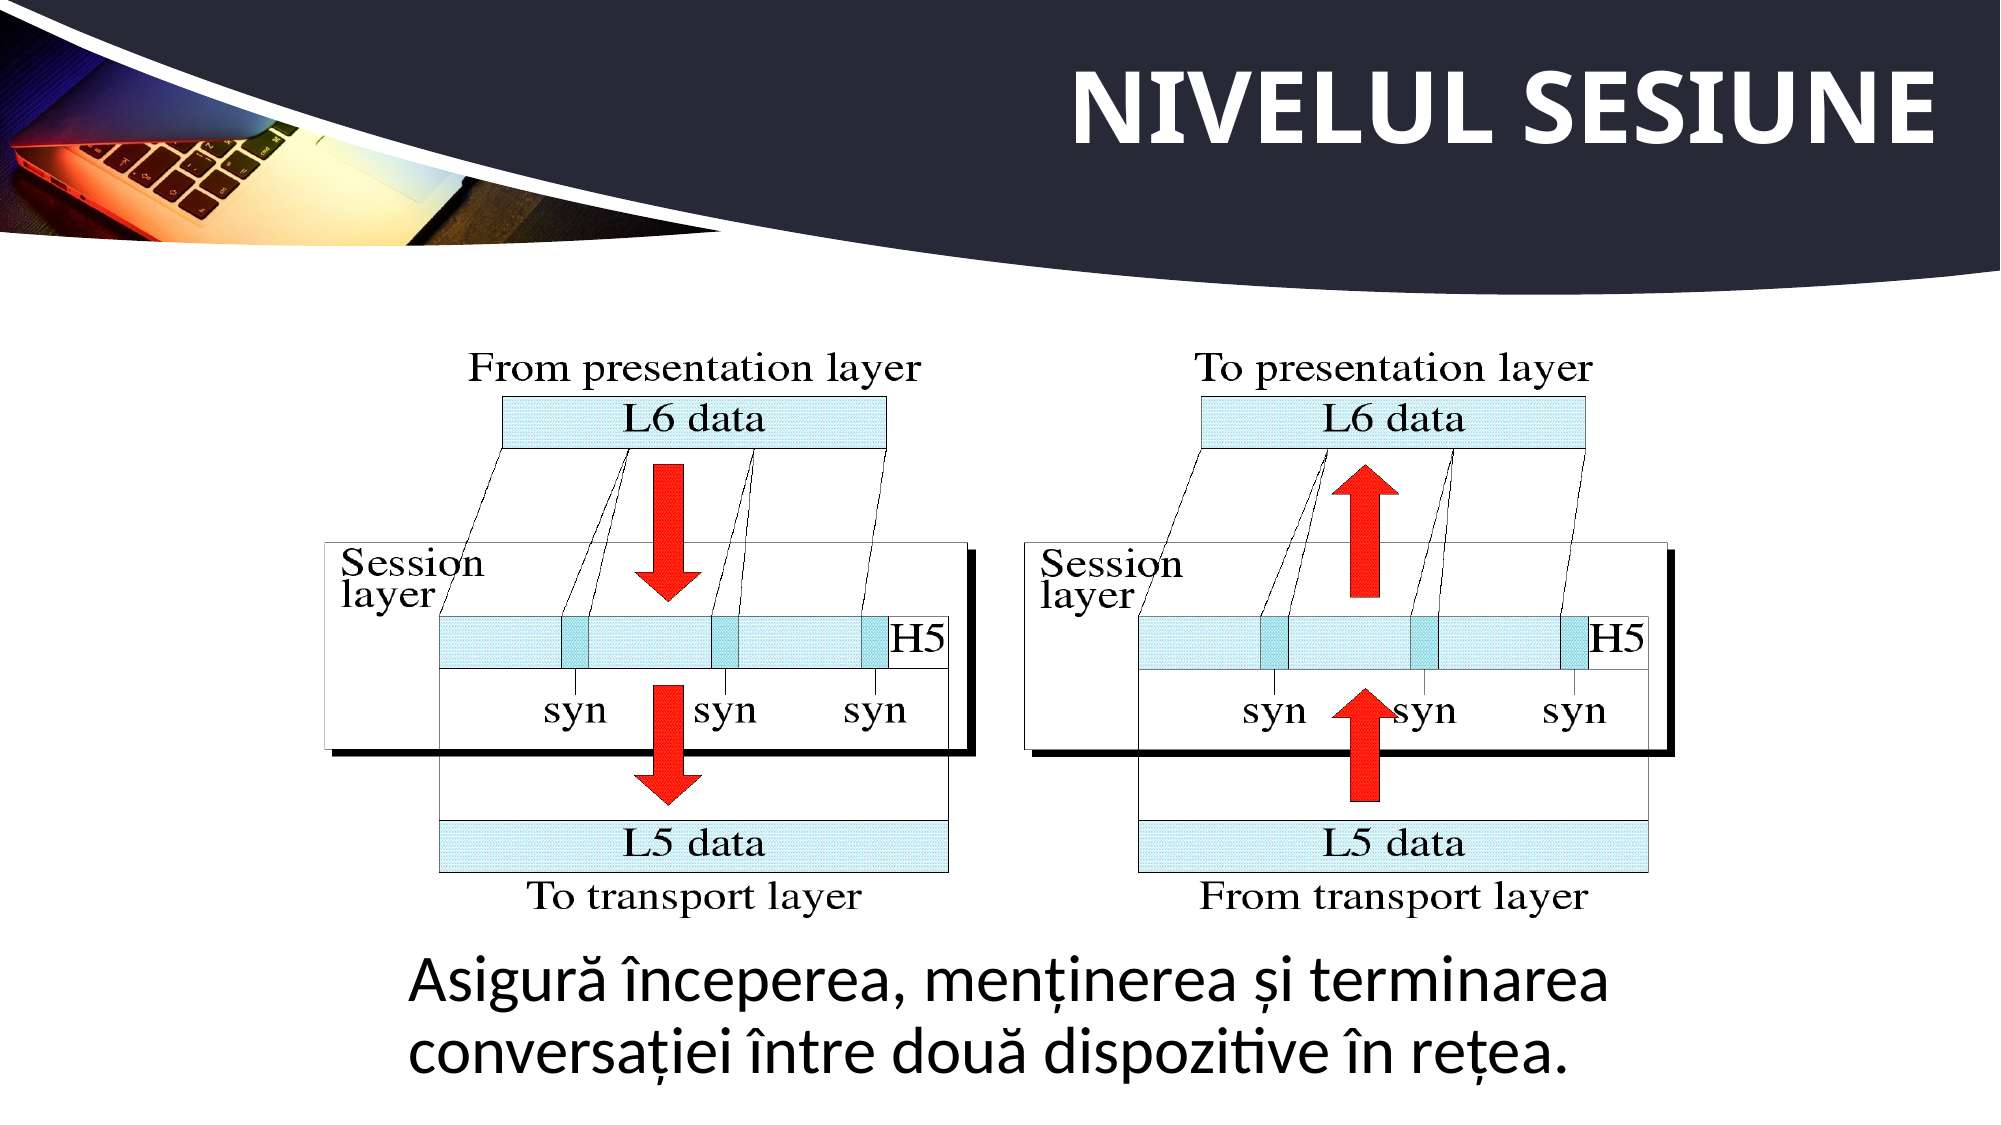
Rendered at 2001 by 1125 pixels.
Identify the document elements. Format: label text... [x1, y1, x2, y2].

picture [0, 9, 722, 247]
picture [324, 342, 1675, 918]
title Nivelul sesiune [137, 2, 2000, 220]
list Asigură începerea, menținerea și terminarea conversației între două dispozitive în rețea. [393, 936, 1744, 1082]
